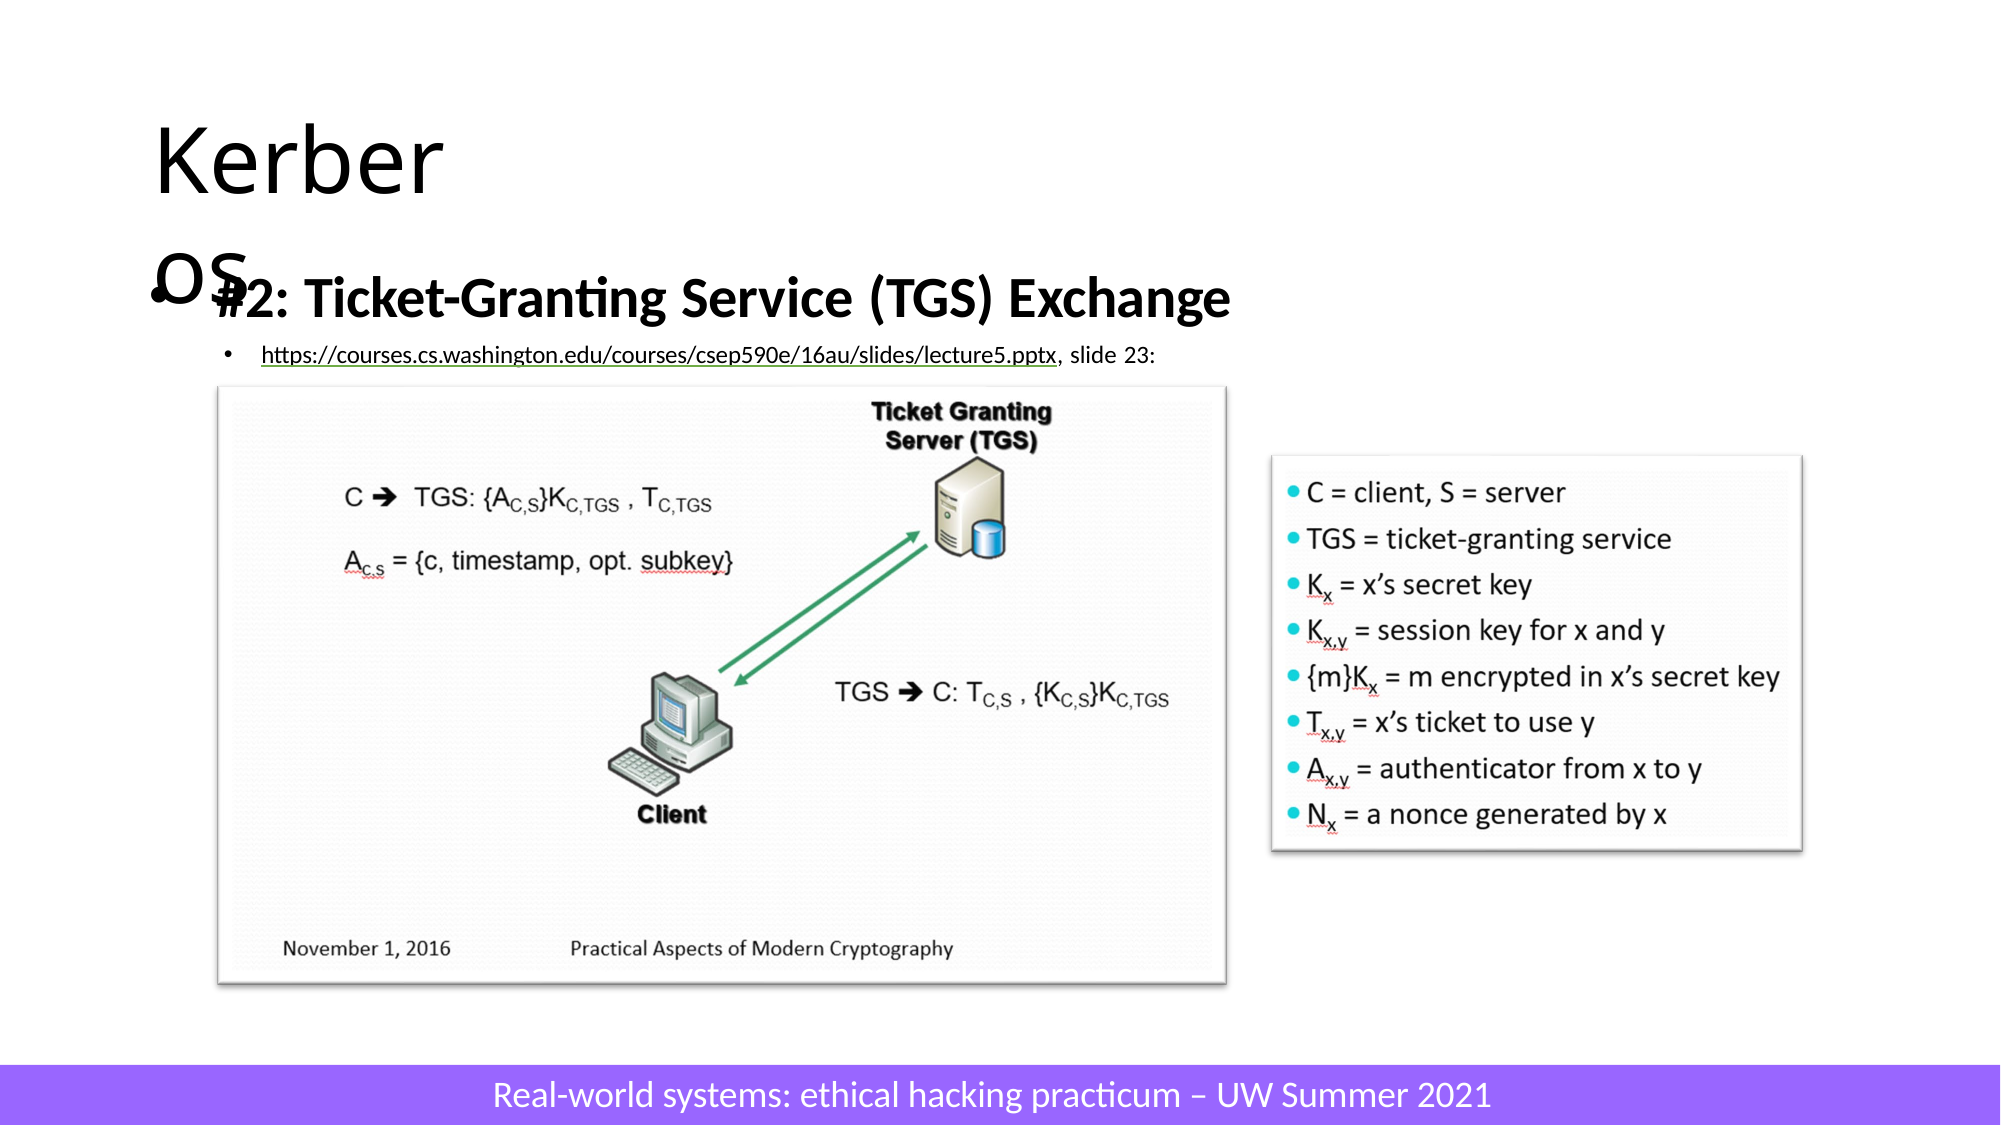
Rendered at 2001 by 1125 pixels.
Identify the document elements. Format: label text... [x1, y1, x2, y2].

picture [1261, 448, 1812, 864]
footer Real-world systems: ethical hacking practicum – UW Summer 2021 [492, 1079, 1508, 1117]
text_box #2: Ticket-Granting Service (TGS) Exchange https://courses.cs.washington.edu/courses/csep590e/16au/slides/lecture5.pptx, slide 23: [146, 234, 1248, 369]
title Kerberos [150, 100, 483, 234]
picture [207, 379, 1236, 997]
